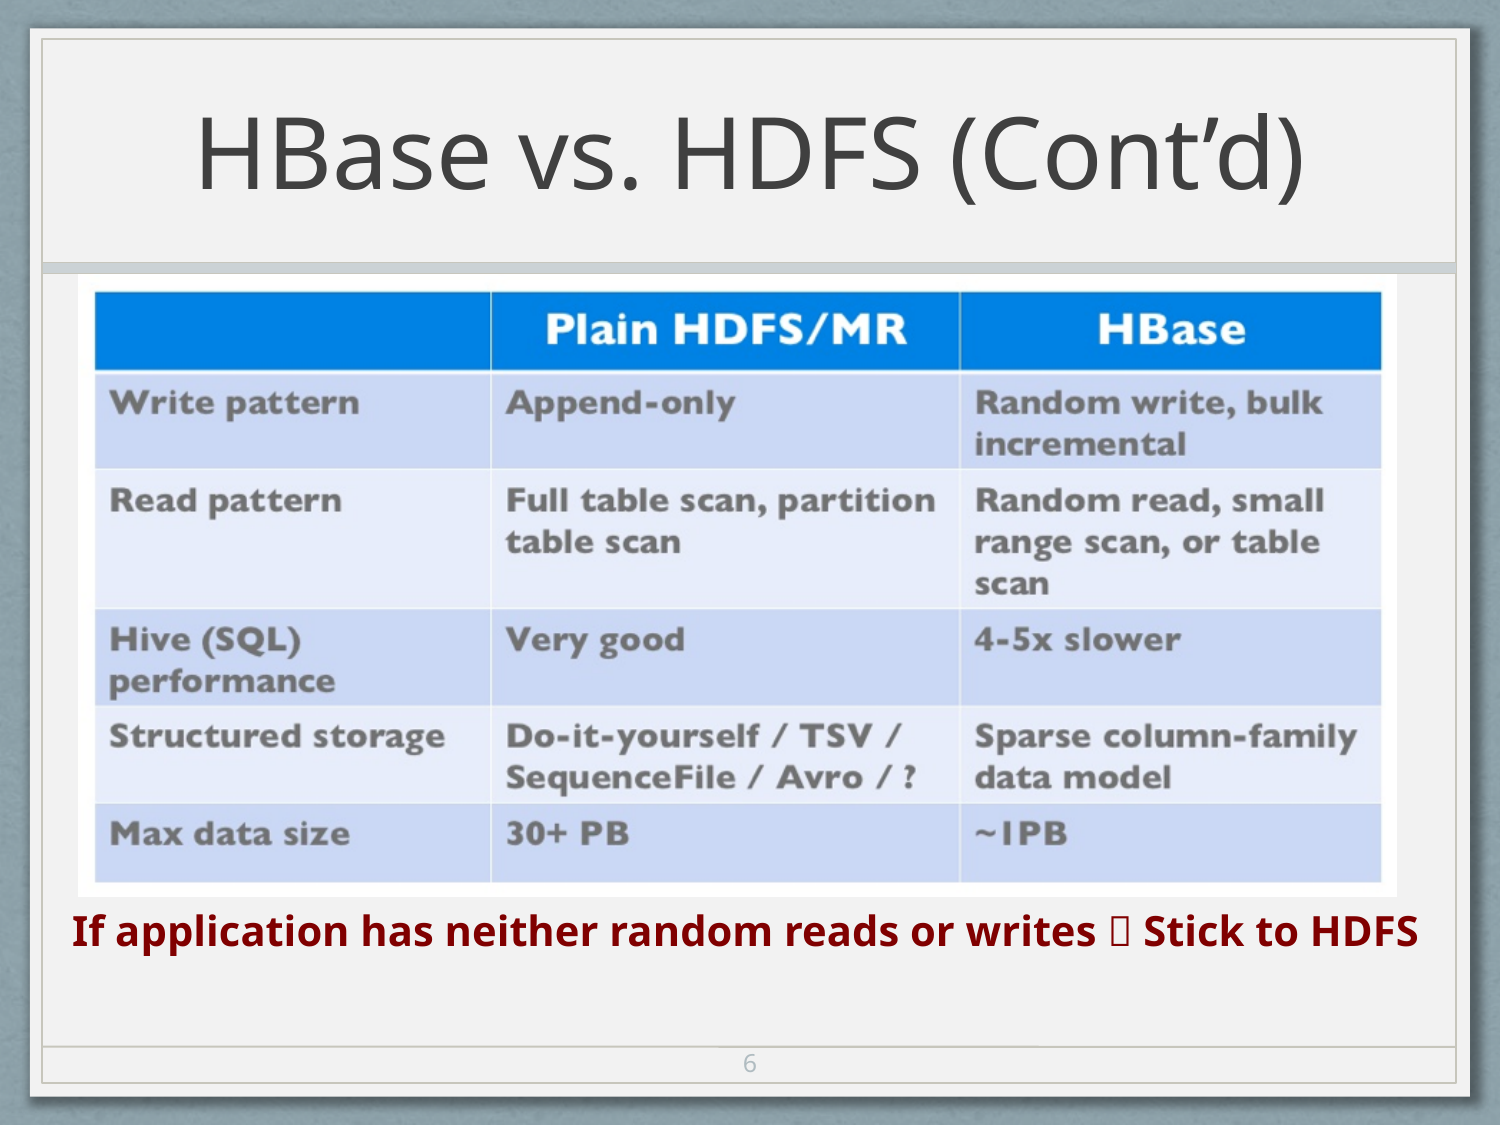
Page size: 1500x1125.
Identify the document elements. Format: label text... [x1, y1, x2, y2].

title HBase vs. HDFS (Cont’d) [147, 39, 1353, 261]
slide_number 6 [687, 1042, 813, 1088]
text_box If application has neither random reads or writes  Stick to HDFS [57, 897, 1434, 962]
picture [78, 274, 1397, 898]
